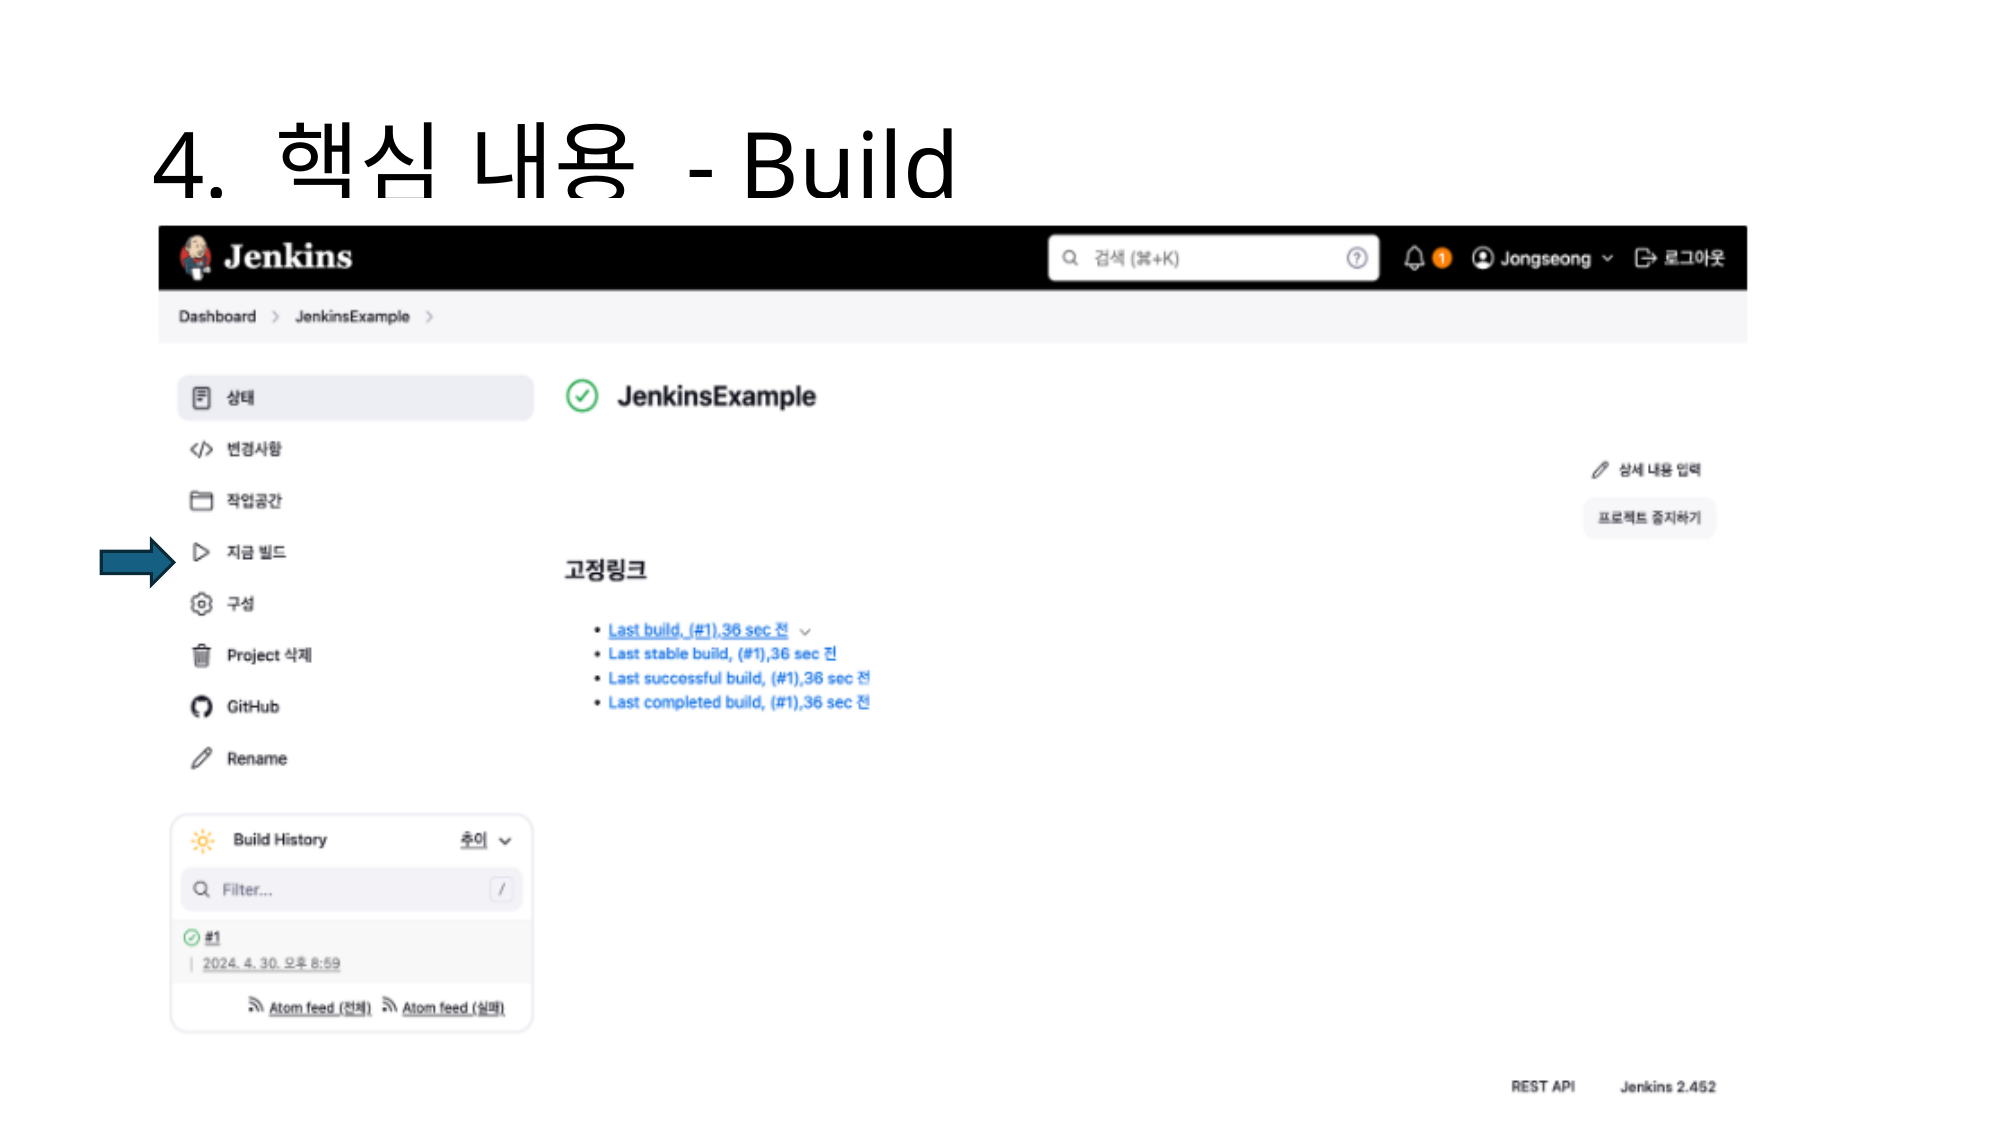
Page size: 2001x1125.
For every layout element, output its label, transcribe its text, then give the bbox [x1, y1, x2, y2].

picture [125, 197, 1875, 1104]
text_box [99, 549, 125, 576]
title 4. 핵심 내용 - Build [137, 59, 1863, 197]
